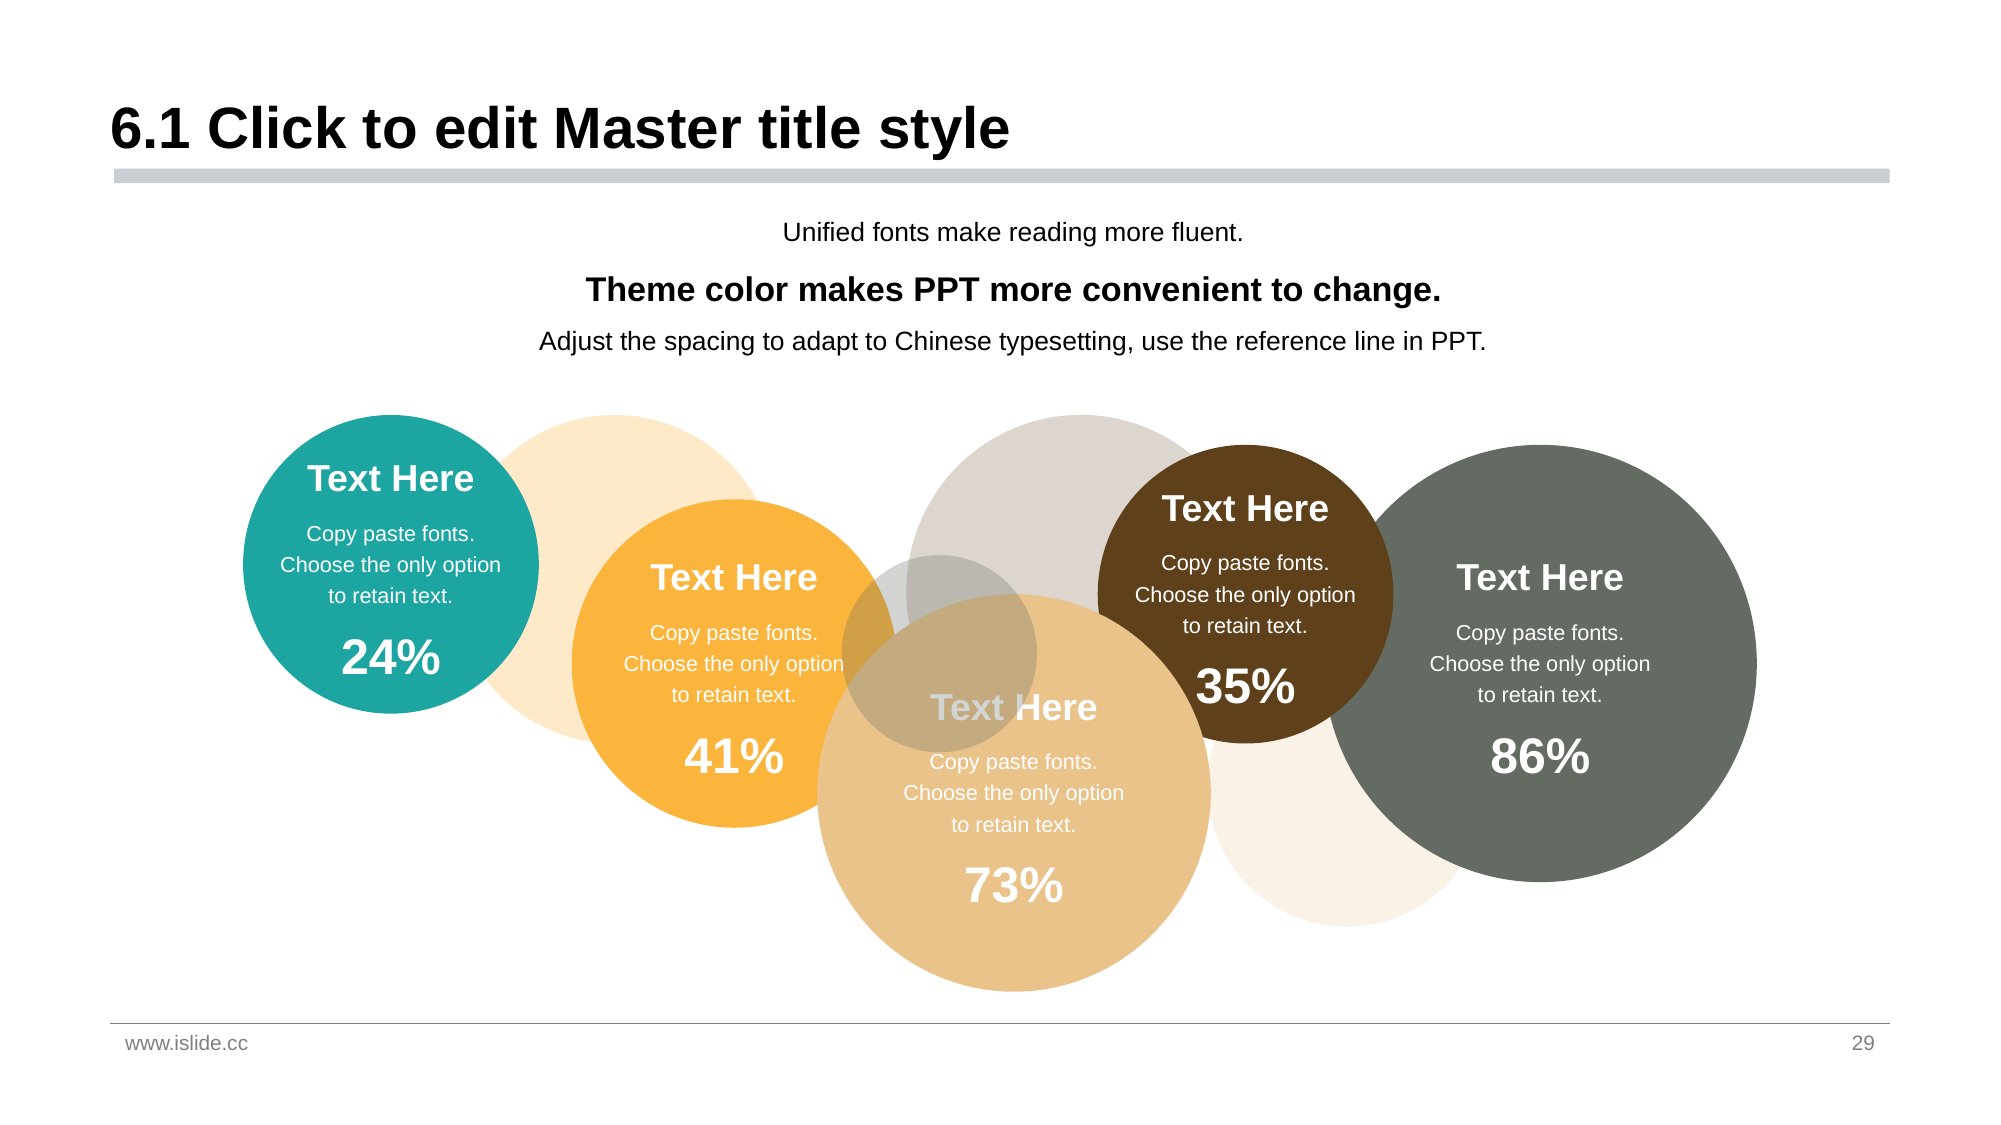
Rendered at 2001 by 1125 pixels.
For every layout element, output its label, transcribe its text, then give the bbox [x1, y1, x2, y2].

slide_number 29 [1412, 1025, 1890, 1059]
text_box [243, 191, 1757, 992]
footer www.islide.cc [109, 1025, 790, 1059]
title 6.1 Click to edit Master title style [109, 0, 1890, 169]
